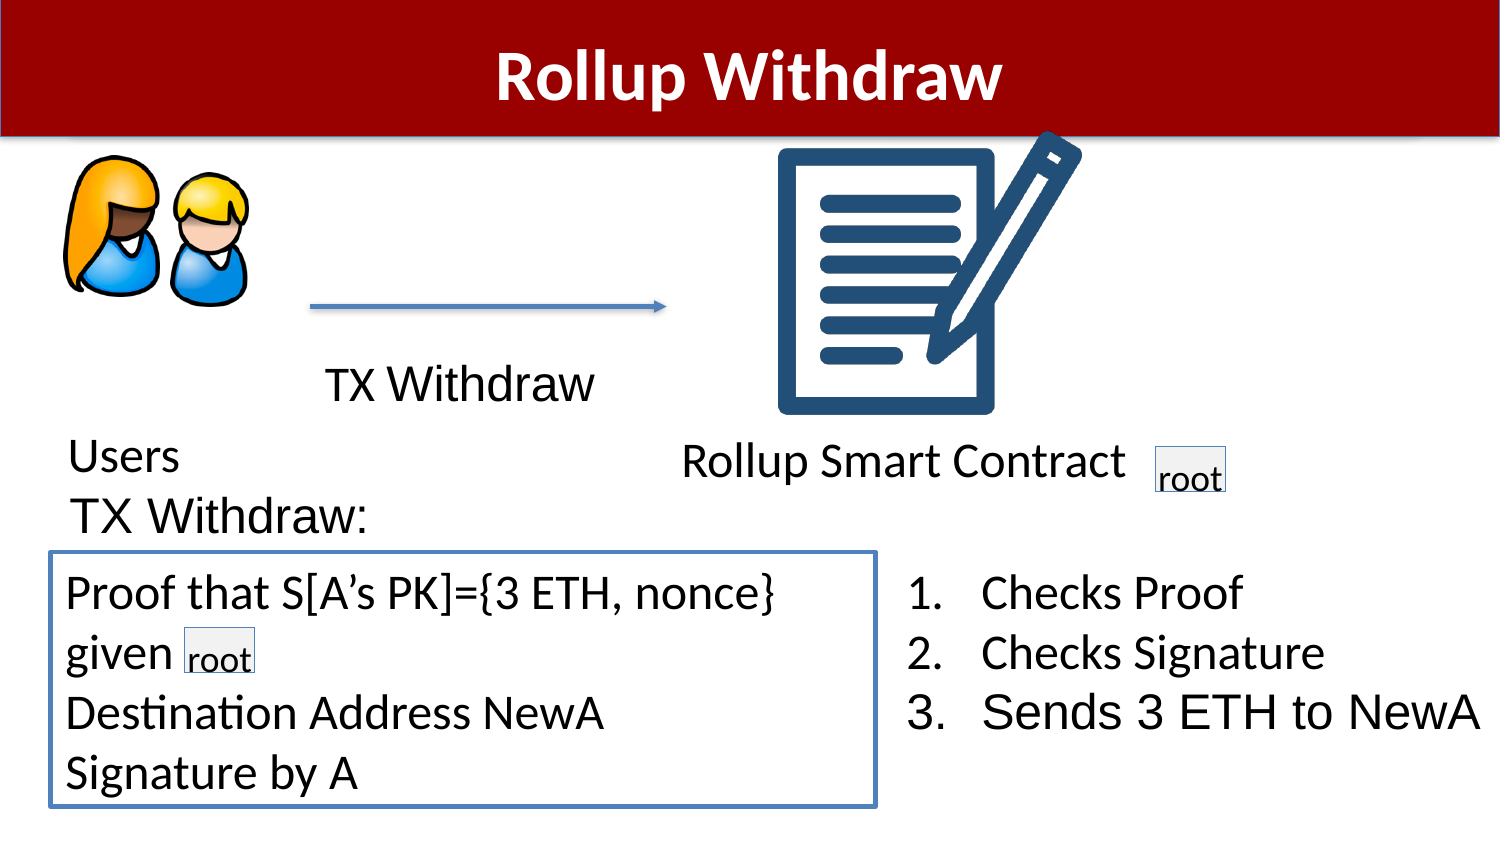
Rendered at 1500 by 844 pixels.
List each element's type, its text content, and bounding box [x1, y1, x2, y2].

title Rollup Withdraw [75, 20, 1425, 123]
text_box Proof that S[A’s PK]={3 ETH, nonce} given Destination Address NewA Signature by A [48, 550, 878, 809]
text_box Users [52, 415, 361, 491]
picture [63, 154, 160, 298]
text_box Checks Proof Checks Signature Sends 3 ETH to NewA [891, 551, 1500, 747]
text_box root [1155, 446, 1226, 492]
picture [170, 172, 249, 307]
text_box TX Withdraw [310, 344, 667, 420]
text_box TX Withdraw: [54, 476, 385, 551]
text_box Rollup Smart Contract [666, 420, 1156, 495]
text_box root [184, 627, 255, 673]
picture [778, 121, 1082, 424]
